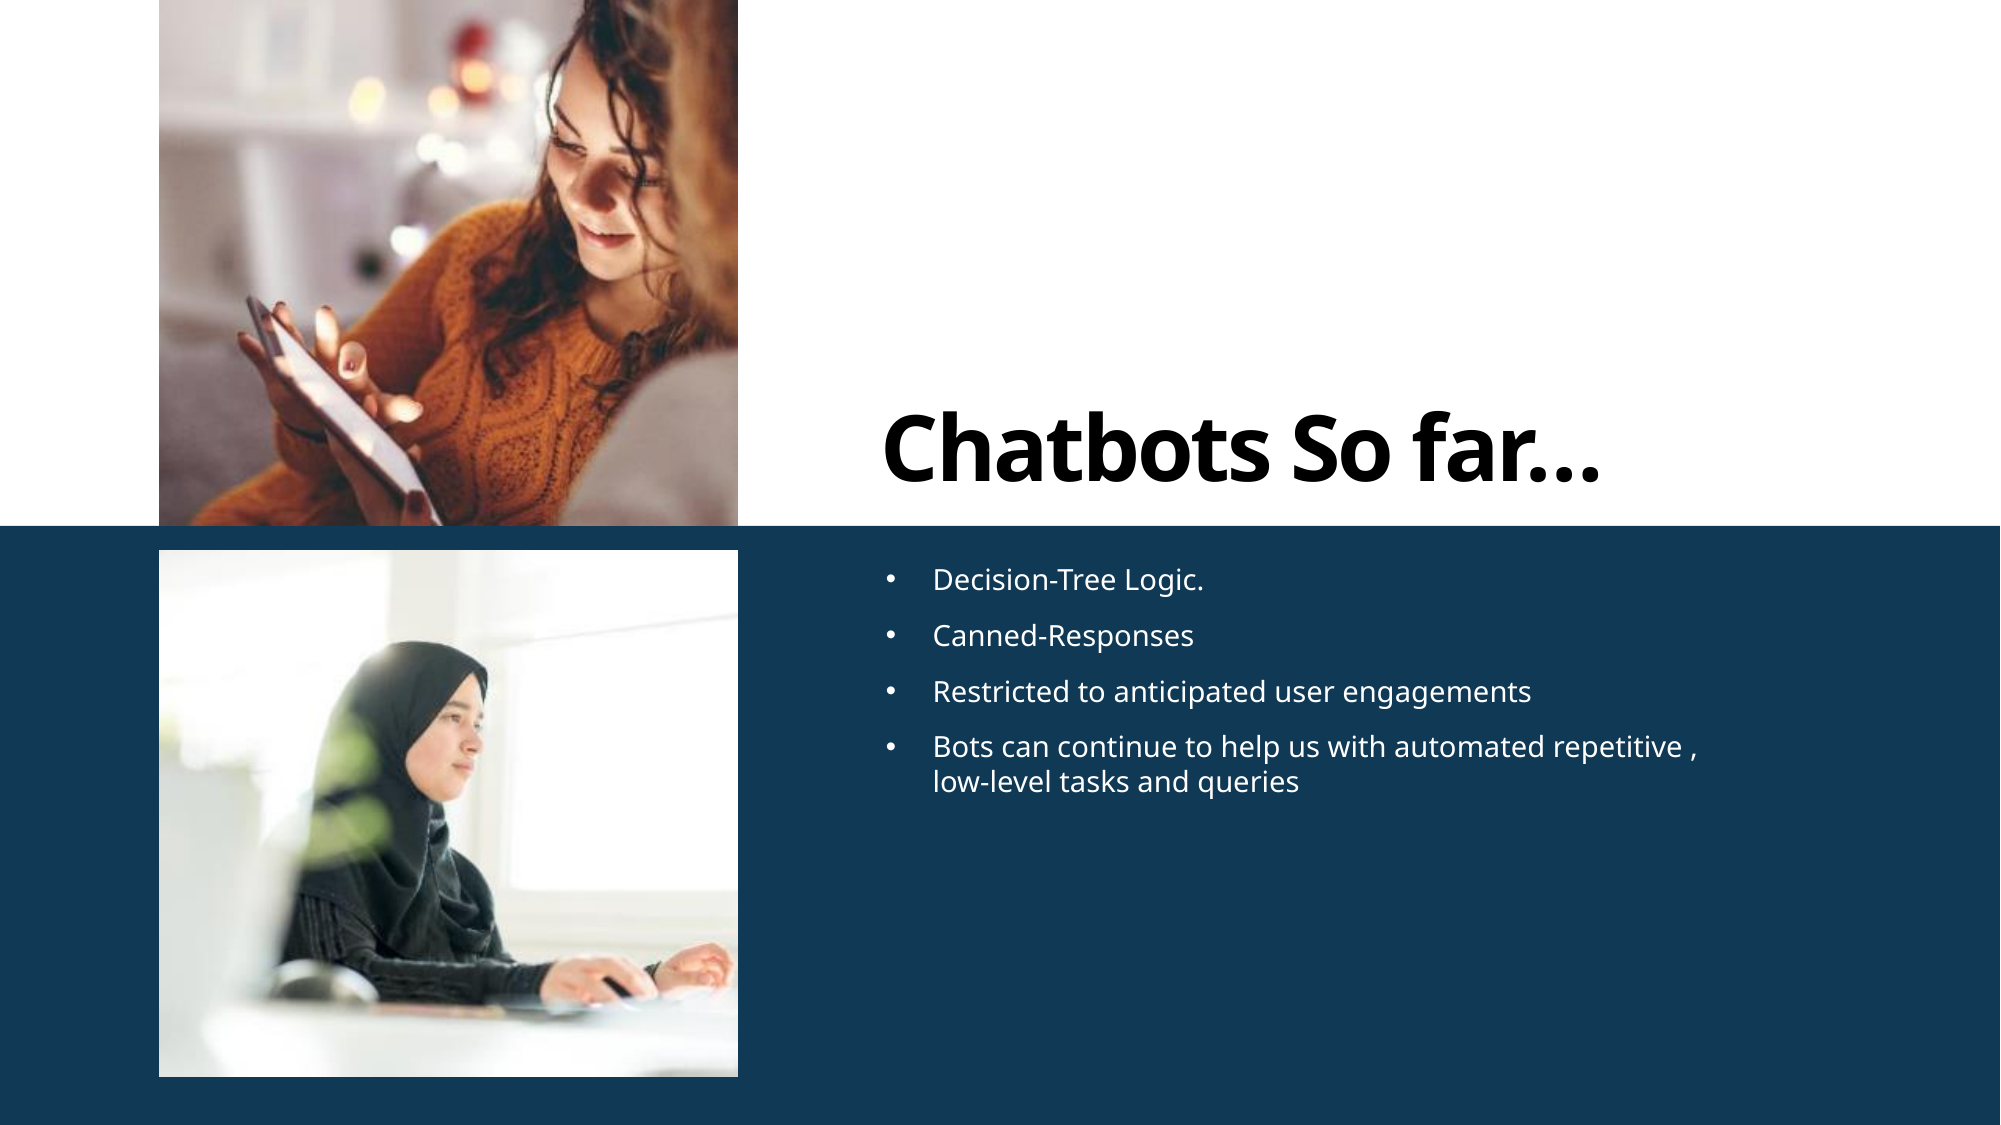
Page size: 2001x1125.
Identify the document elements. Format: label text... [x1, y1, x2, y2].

list Decision-Tree Logic. Canned-Responses Restricted to anticipated user engagements Bots can continue to help us with automated repetitive , low-level tasks and queries [0, 525, 2000, 1125]
title Chatbots So far… [865, 291, 1922, 509]
picture [159, 0, 738, 526]
picture [159, 550, 738, 1077]
